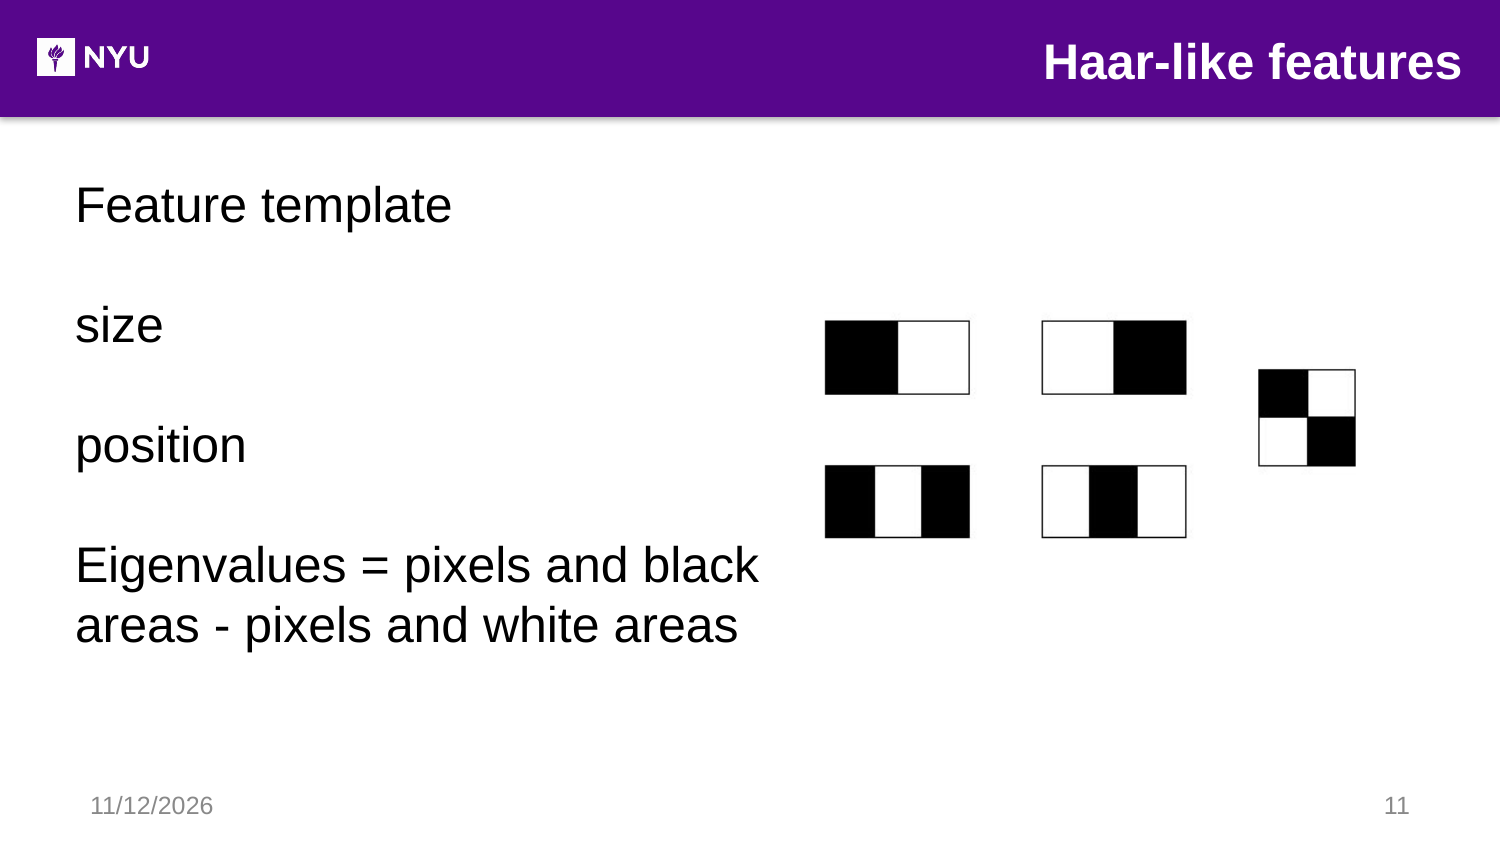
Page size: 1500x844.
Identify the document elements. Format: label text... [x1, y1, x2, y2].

list Feature template size position Eigenvalues ​​= pixels and black areas - pixels and white areas [75, 172, 782, 736]
slide_number 11 [1074, 782, 1425, 828]
picture [37, 38, 149, 76]
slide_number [75, 782, 425, 828]
list Haar-like features [489, 29, 1463, 76]
picture [767, 264, 1383, 577]
